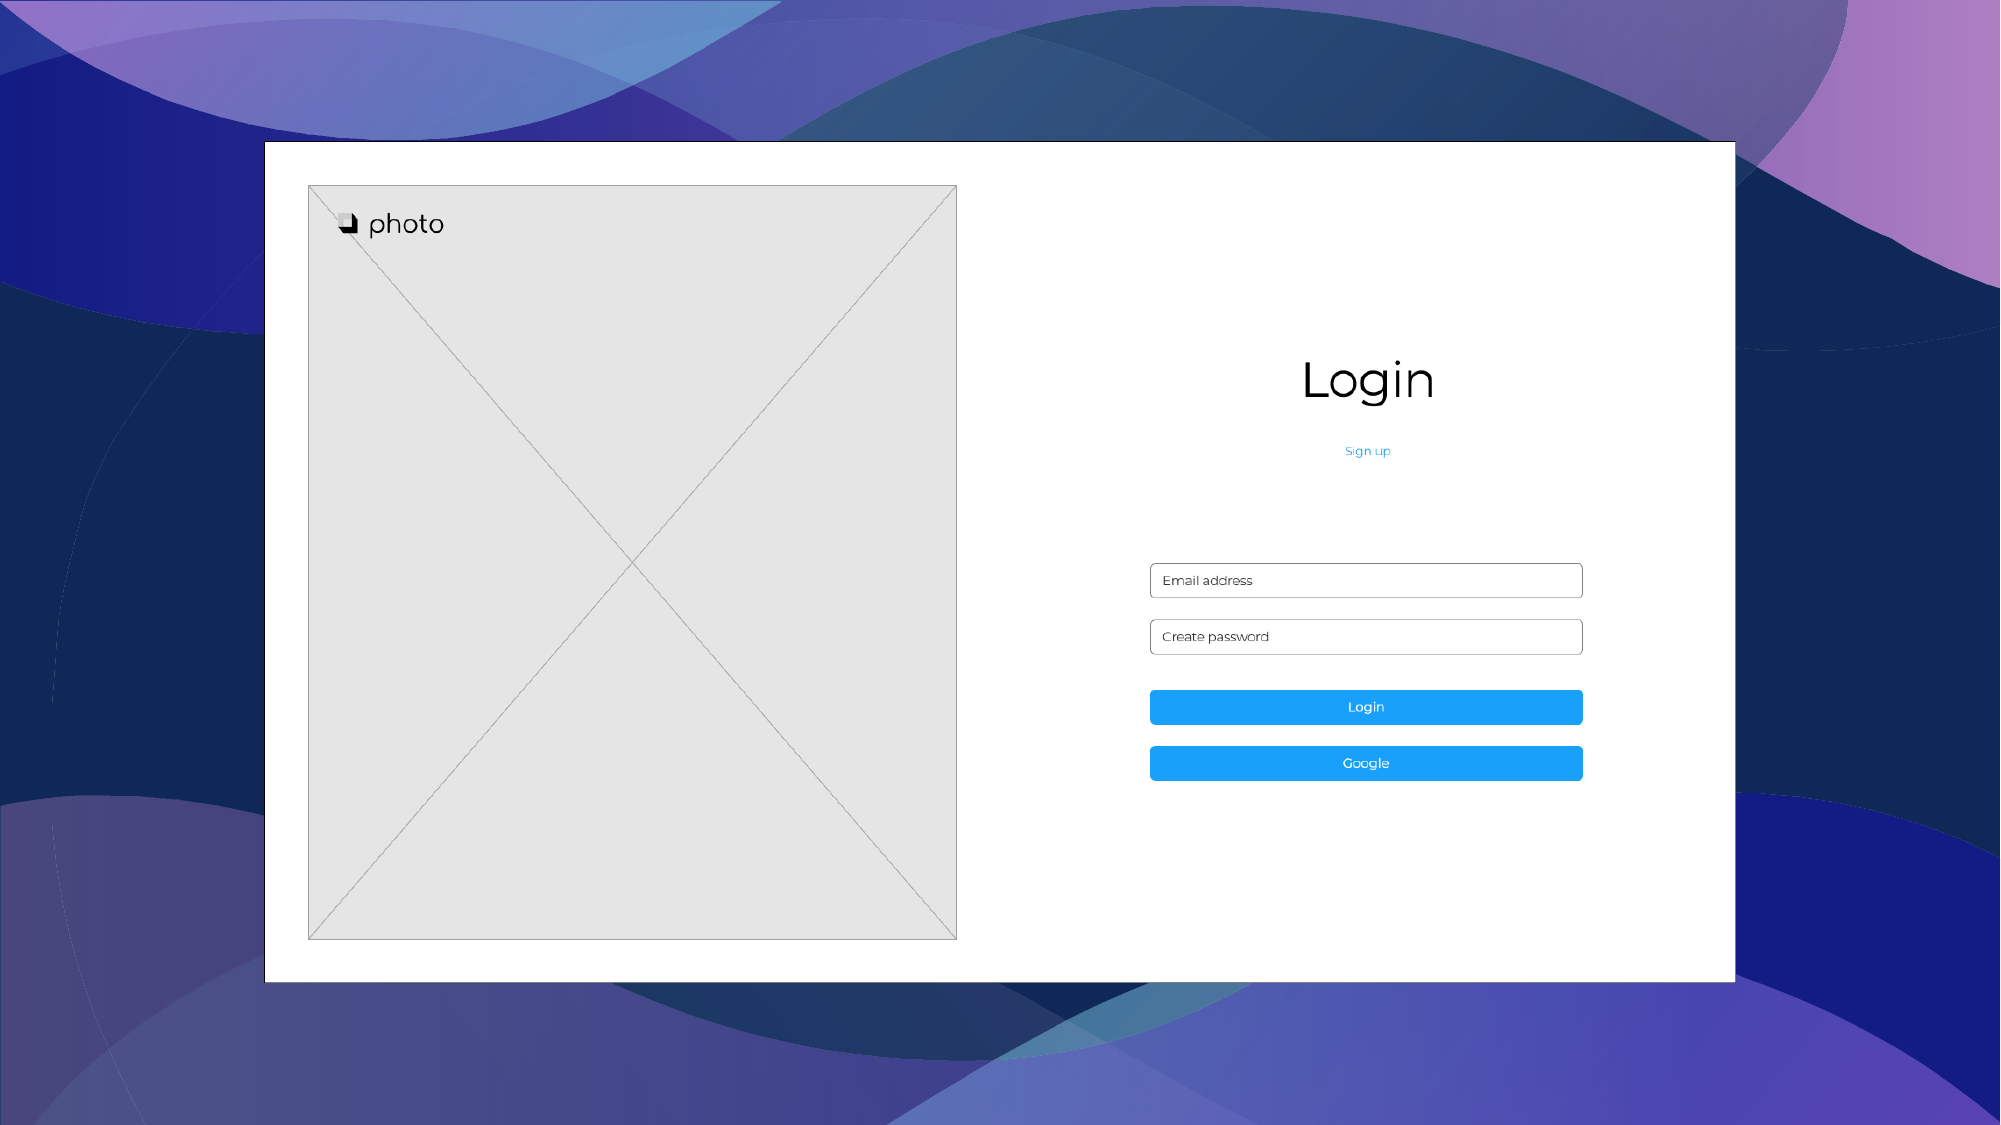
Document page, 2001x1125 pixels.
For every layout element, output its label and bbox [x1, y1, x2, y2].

picture [264, 141, 1736, 984]
